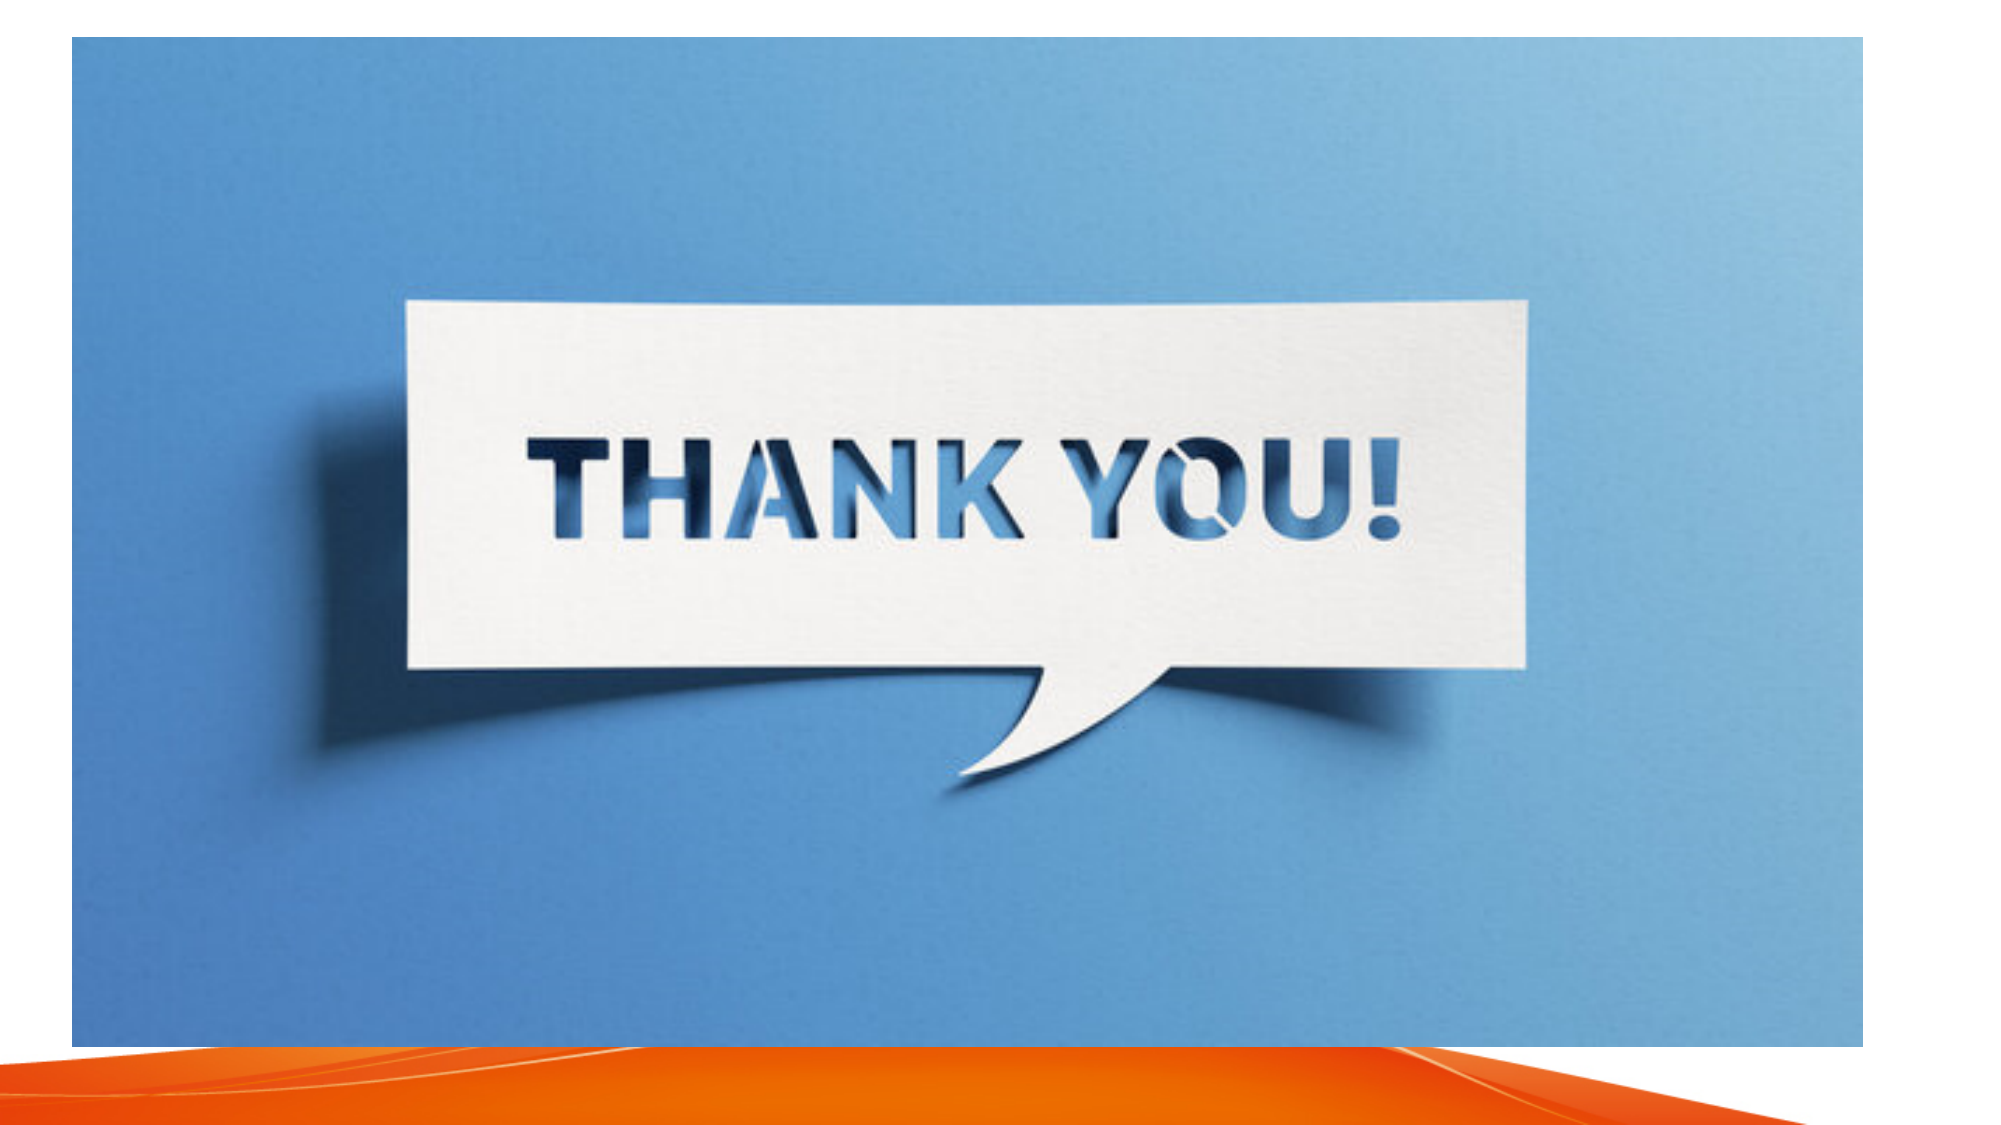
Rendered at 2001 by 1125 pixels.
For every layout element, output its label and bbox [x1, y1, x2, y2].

picture [0, 0, 2000, 1125]
list [72, 37, 1863, 1047]
